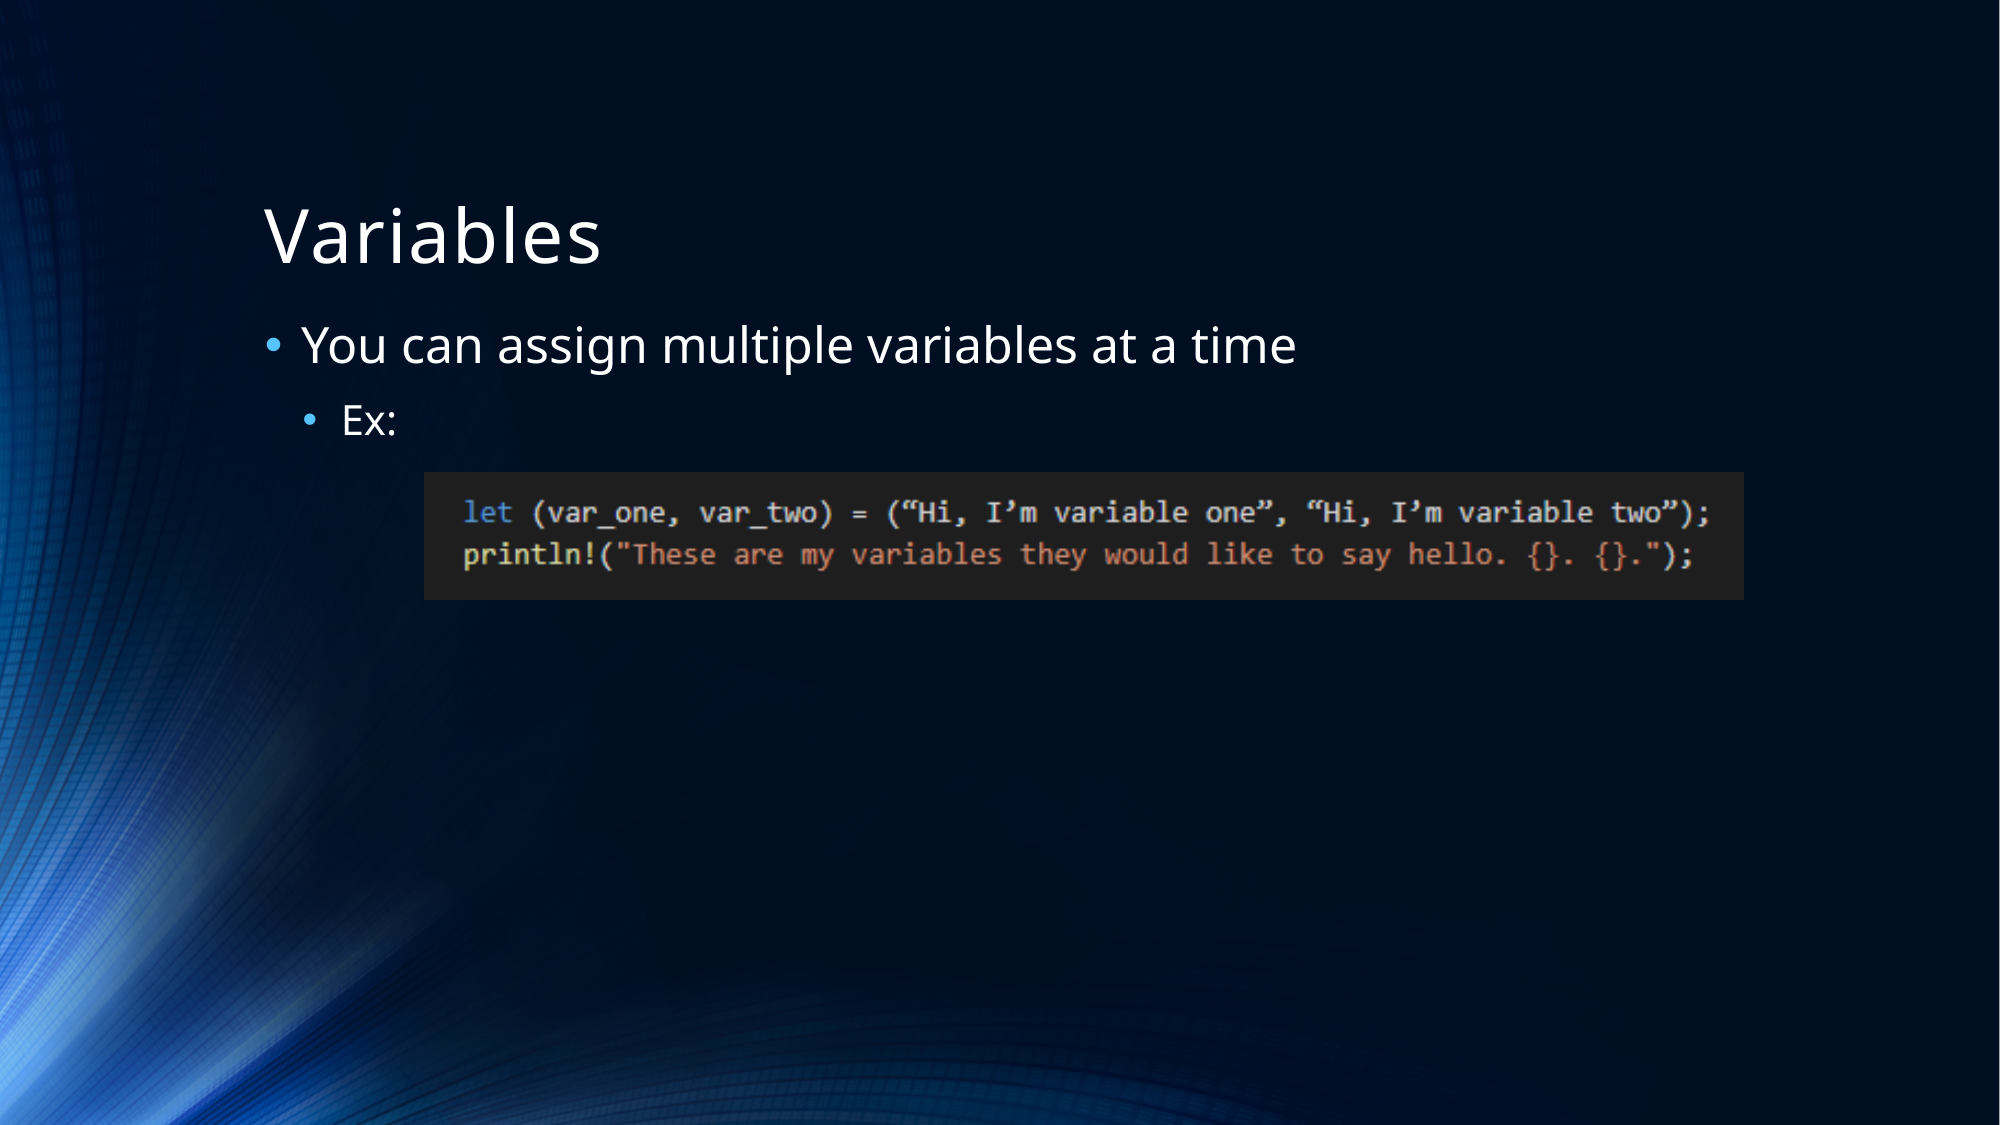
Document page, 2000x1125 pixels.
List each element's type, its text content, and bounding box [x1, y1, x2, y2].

picture [0, 0, 2000, 1125]
list You can assign multiple variables at a time Ex: [249, 312, 1749, 988]
title Variables [249, 62, 1750, 288]
